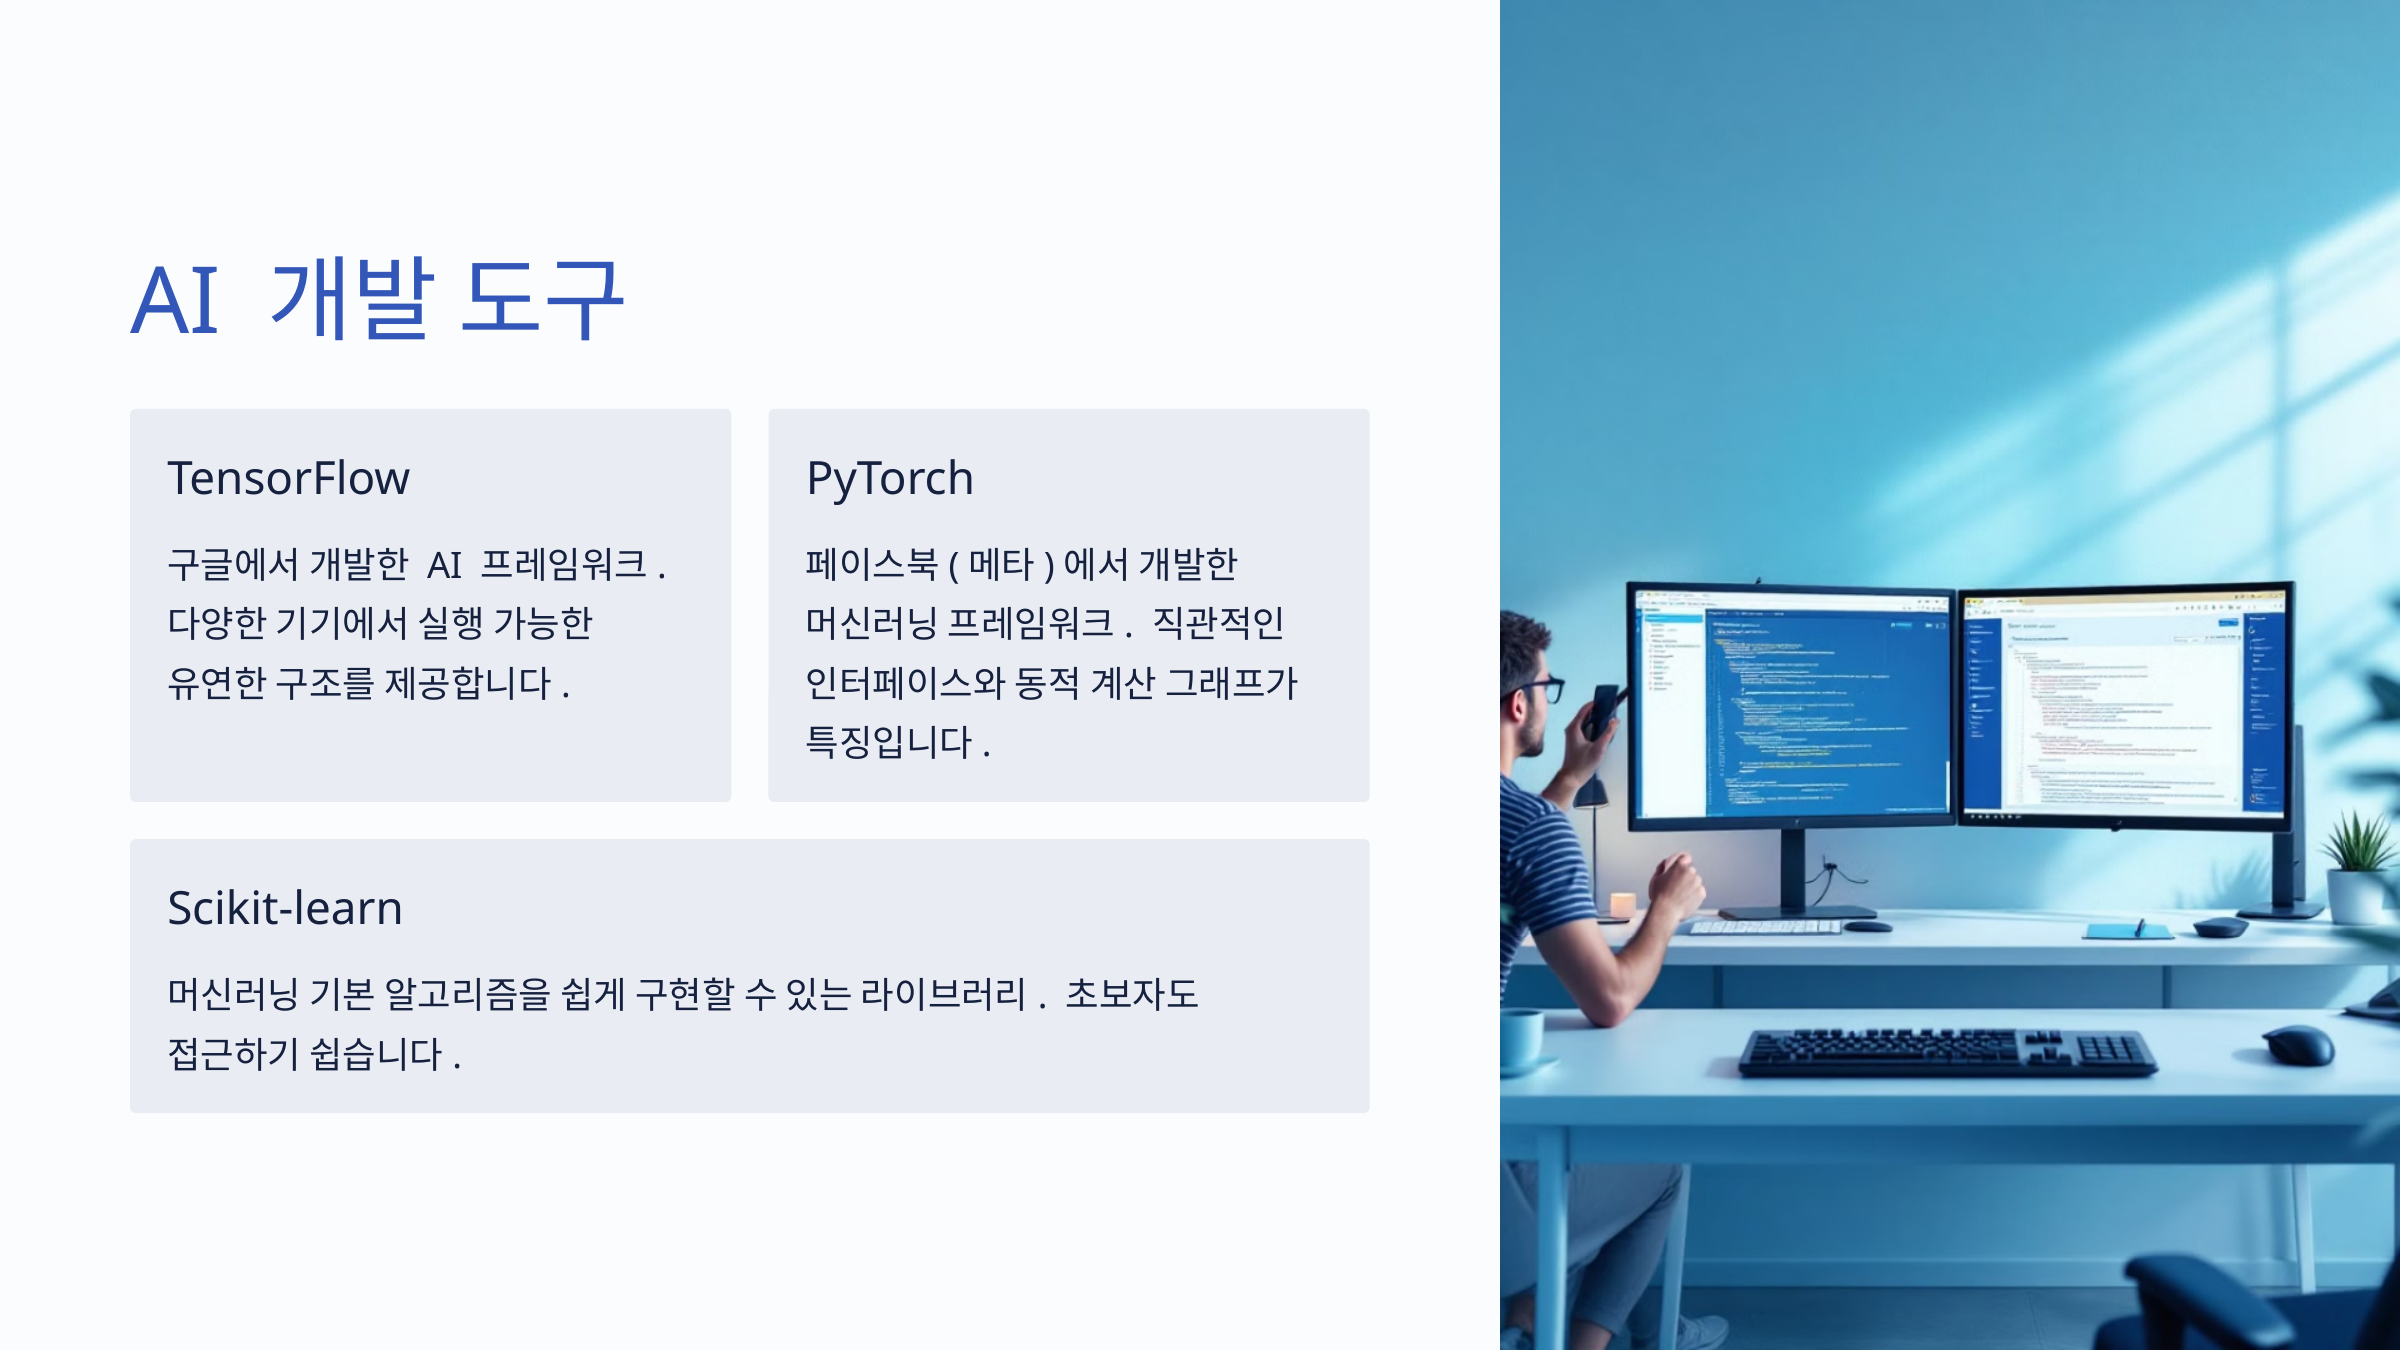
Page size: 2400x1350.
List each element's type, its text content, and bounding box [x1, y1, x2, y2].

picture [1499, 0, 2400, 1350]
text_box [130, 839, 1370, 1114]
text_box TensorFlow [167, 446, 633, 505]
text_box 구글에서 개발한 AI 프레임워크. 다양한 기기에서 실행 가능한 유연한 구조를 제공합니다. [167, 526, 695, 706]
text_box AI 개발 도구 [130, 236, 1061, 354]
text_box PyTorch [805, 446, 1271, 505]
text_box 페이스북(메타)에서 개발한 머신러닝 프레임워크. 직관적인 인터페이스와 동적 계산 그래프가 특징입니다. [805, 526, 1333, 765]
text_box Scikit-learn [167, 876, 633, 935]
text_box [130, 408, 732, 802]
text_box 머신러닝 기본 알고리즘을 쉽게 구현할 수 있는 라이브러리. 초보자도 접근하기 쉽습니다. [167, 956, 1333, 1076]
text_box [768, 408, 1370, 802]
